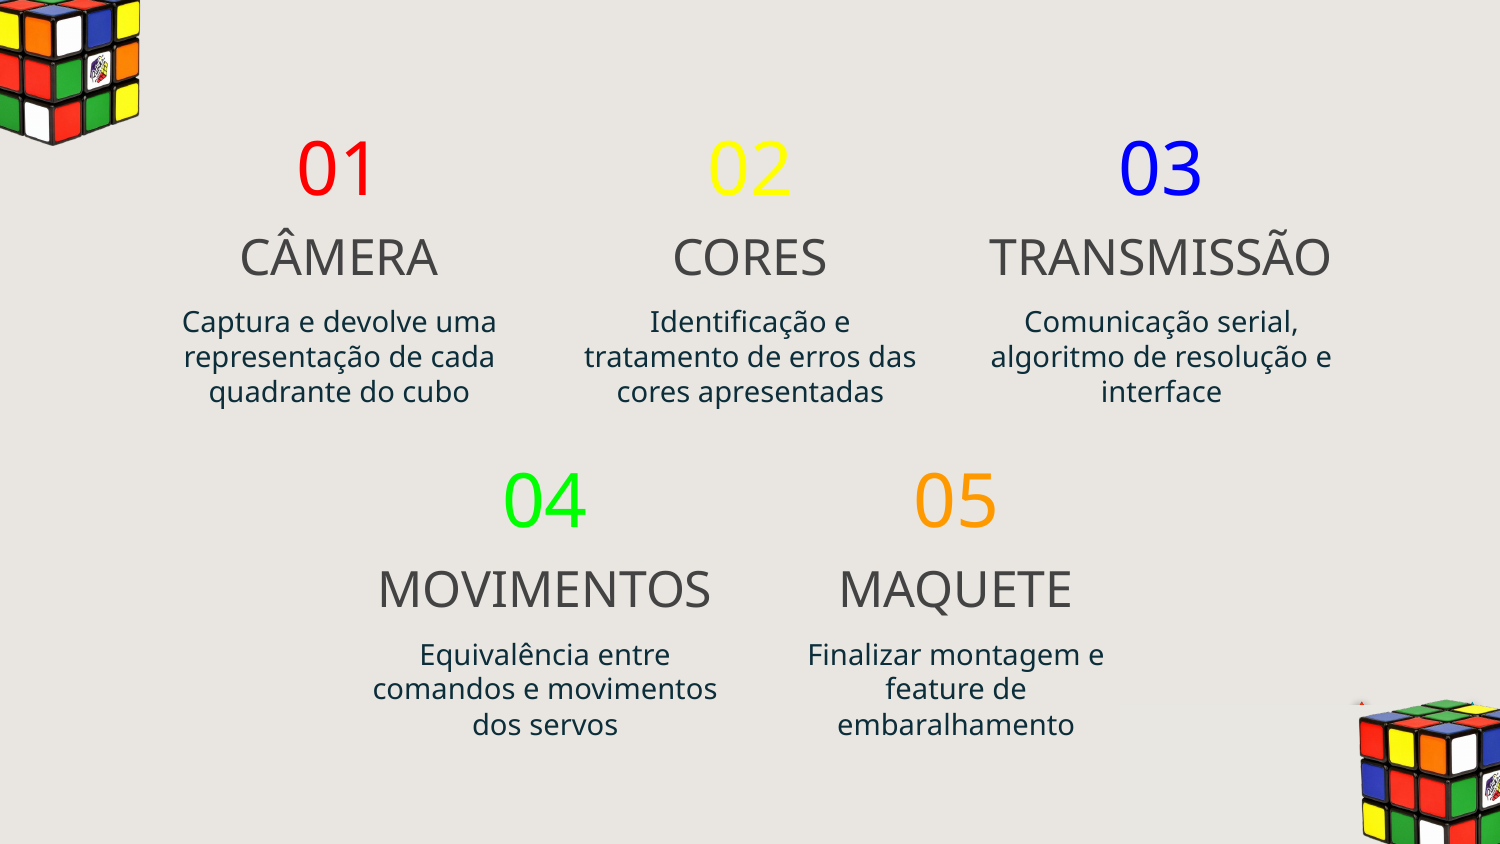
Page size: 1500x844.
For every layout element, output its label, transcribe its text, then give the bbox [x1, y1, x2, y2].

title 02 [557, 126, 943, 222]
subtitle Captura e devolve uma representação de cada quadrante do cubo [147, 288, 532, 392]
subtitle Comunicação serial, algoritmo de resolução e interface [969, 288, 1354, 392]
title 03 [968, 126, 1355, 222]
title 01 [146, 126, 532, 222]
picture [1120, 695, 1500, 844]
title TRANSMISSÃO [968, 222, 1355, 317]
title MAQUETE [763, 554, 1149, 620]
title 04 [352, 458, 738, 554]
title MOVIMENTOS [352, 554, 738, 620]
subtitle Identificação e tratamento de erros das cores apresentadas [558, 288, 943, 392]
picture [0, 0, 148, 155]
title CORES [557, 222, 943, 317]
subtitle Equivalência entre comandos e movimentos dos servos [352, 620, 738, 725]
title 05 [763, 458, 1149, 554]
subtitle Finalizar montagem e feature de embaralhamento [763, 620, 1149, 725]
title CÂMERA [146, 222, 532, 317]
